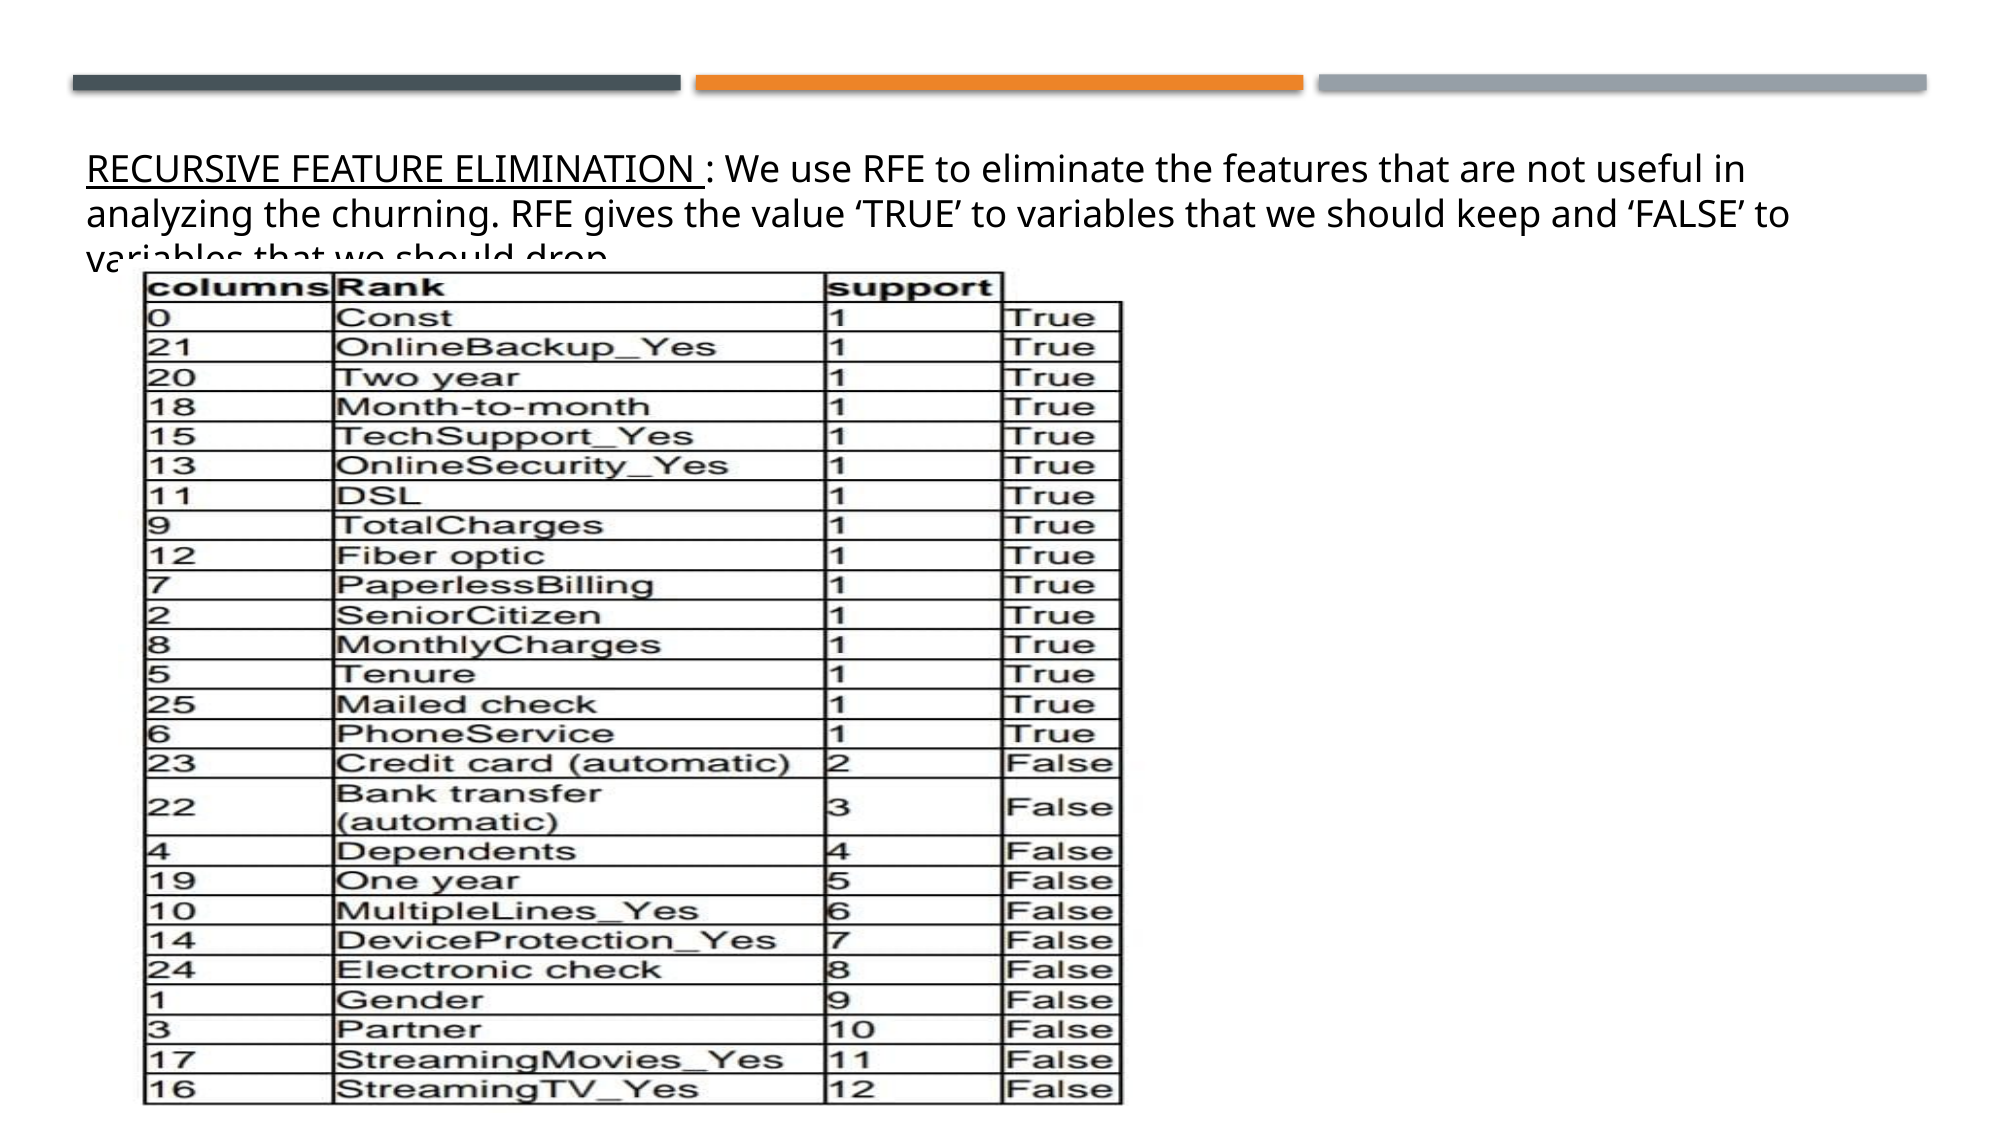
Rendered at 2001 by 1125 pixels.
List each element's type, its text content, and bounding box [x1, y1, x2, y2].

picture [118, 259, 1155, 1113]
text_box RECURSIVE FEATURE ELIMINATION : We use RFE to eliminate the features that are not useful in analyzing the churning. RFE gives the value ‘TRUE’ to variables that we should keep and ‘FALSE’ to variables that we should drop. [71, 138, 1864, 288]
